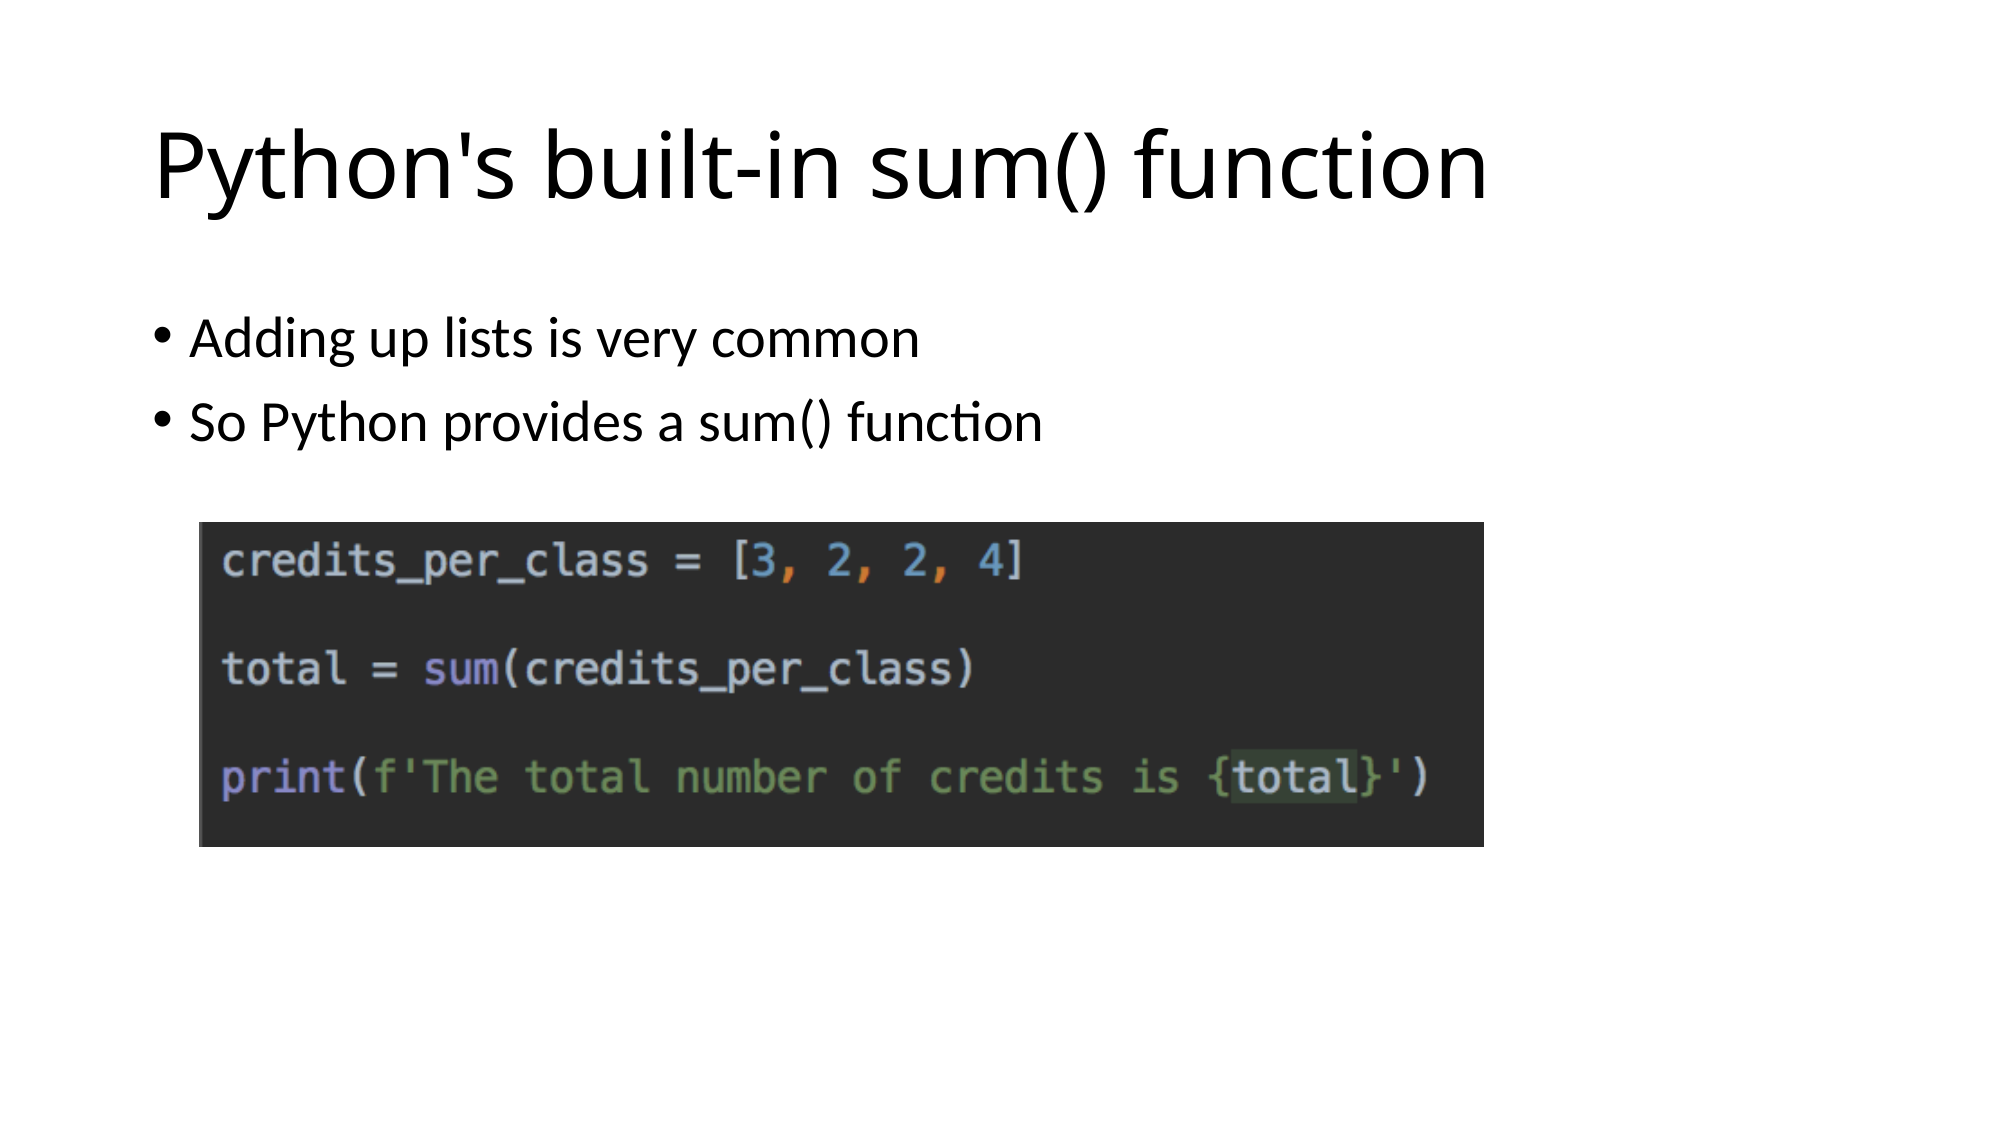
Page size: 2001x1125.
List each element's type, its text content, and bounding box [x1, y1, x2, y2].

picture [199, 522, 1484, 847]
title Python's built-in sum() function [137, 59, 1863, 278]
list Adding up lists is very common So Python provides a sum() function [137, 299, 1863, 1014]
